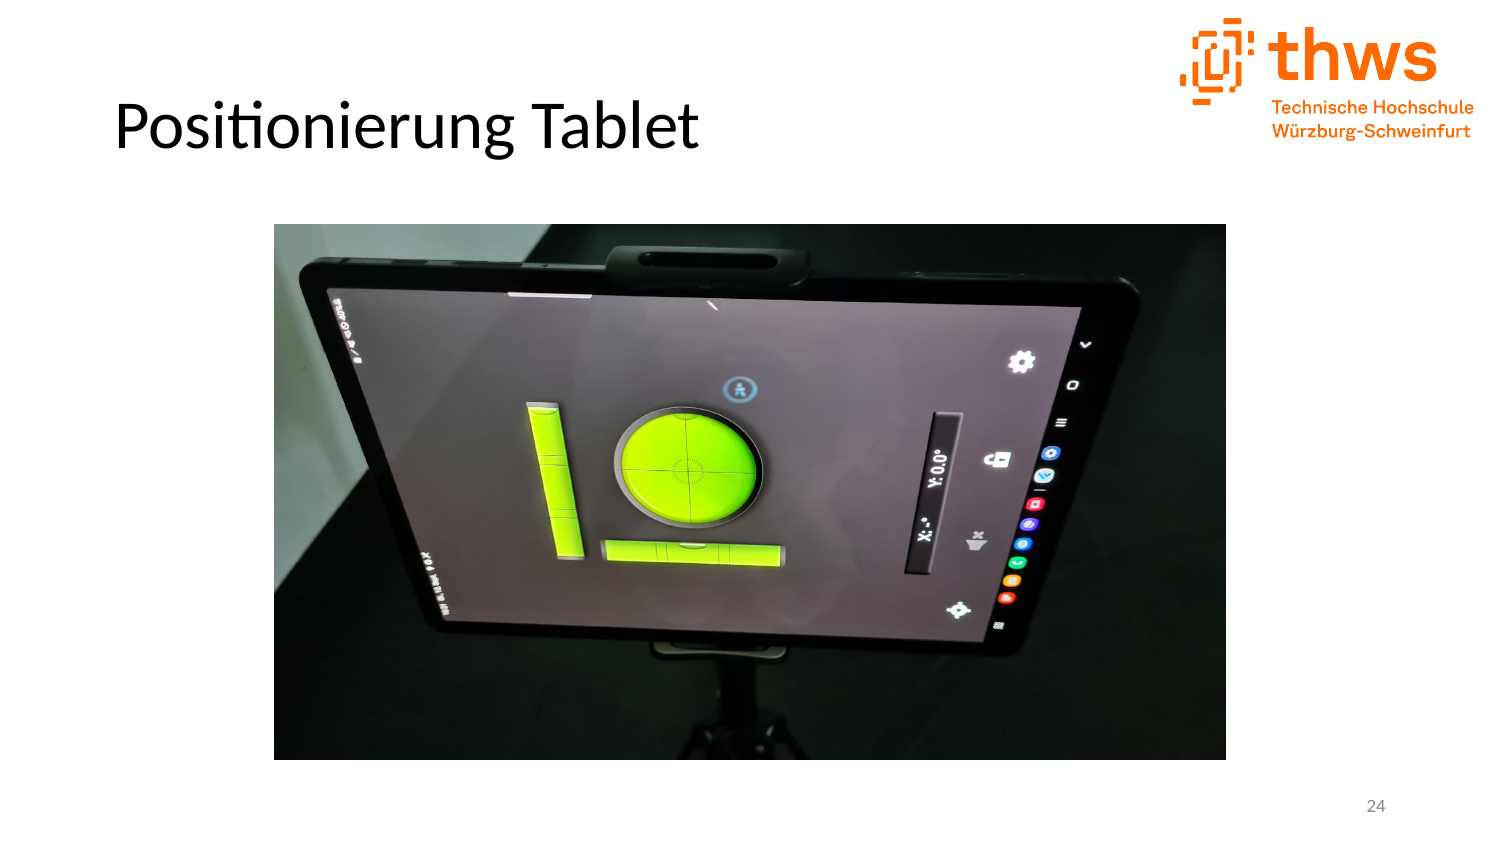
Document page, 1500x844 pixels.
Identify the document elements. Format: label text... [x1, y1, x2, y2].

picture [1160, 0, 1500, 166]
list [273, 224, 1227, 761]
slide_number 24 [1059, 782, 1397, 827]
title Positionierung Tablet [103, 44, 1397, 208]
